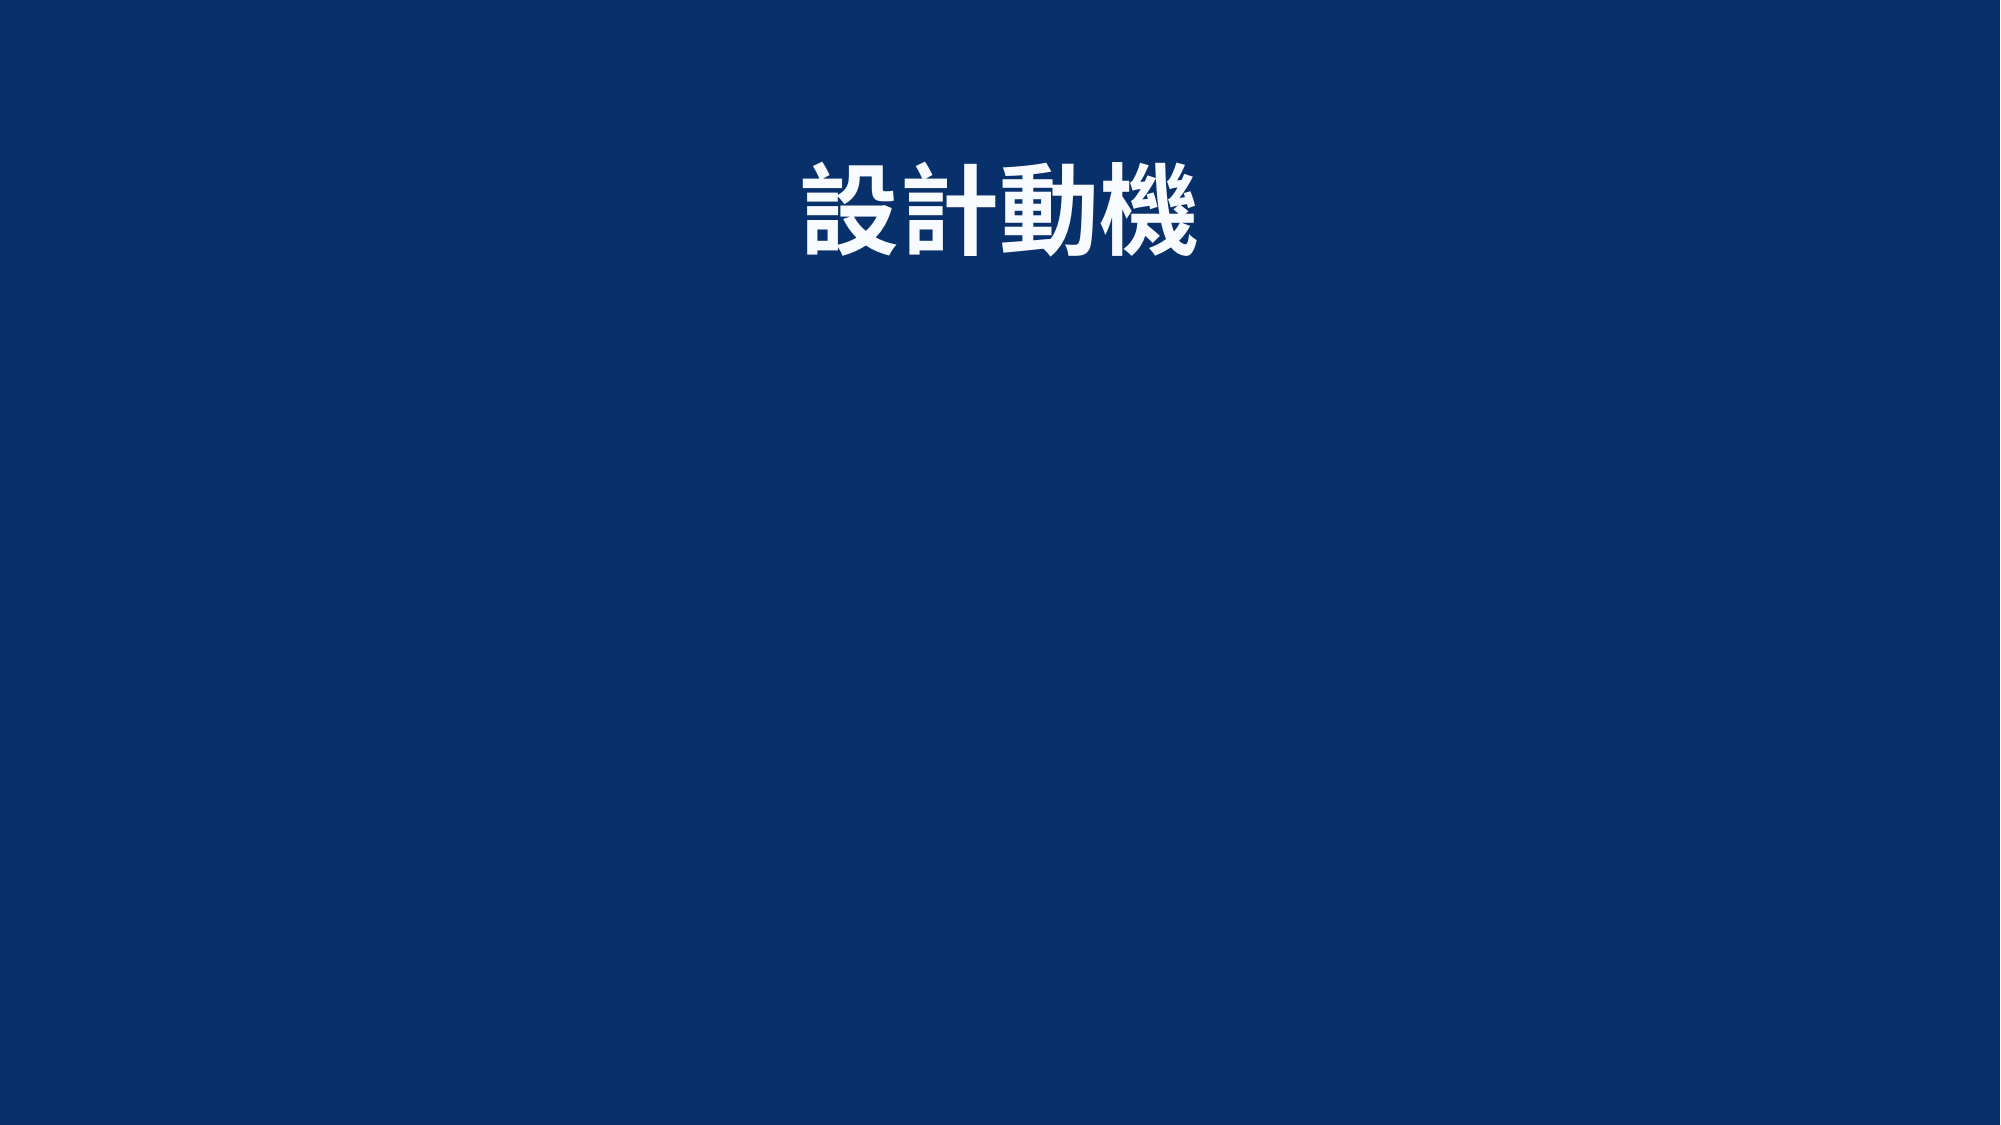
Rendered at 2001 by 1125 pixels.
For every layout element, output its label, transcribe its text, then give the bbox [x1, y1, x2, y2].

text_box 設計動機 [785, 140, 1215, 275]
